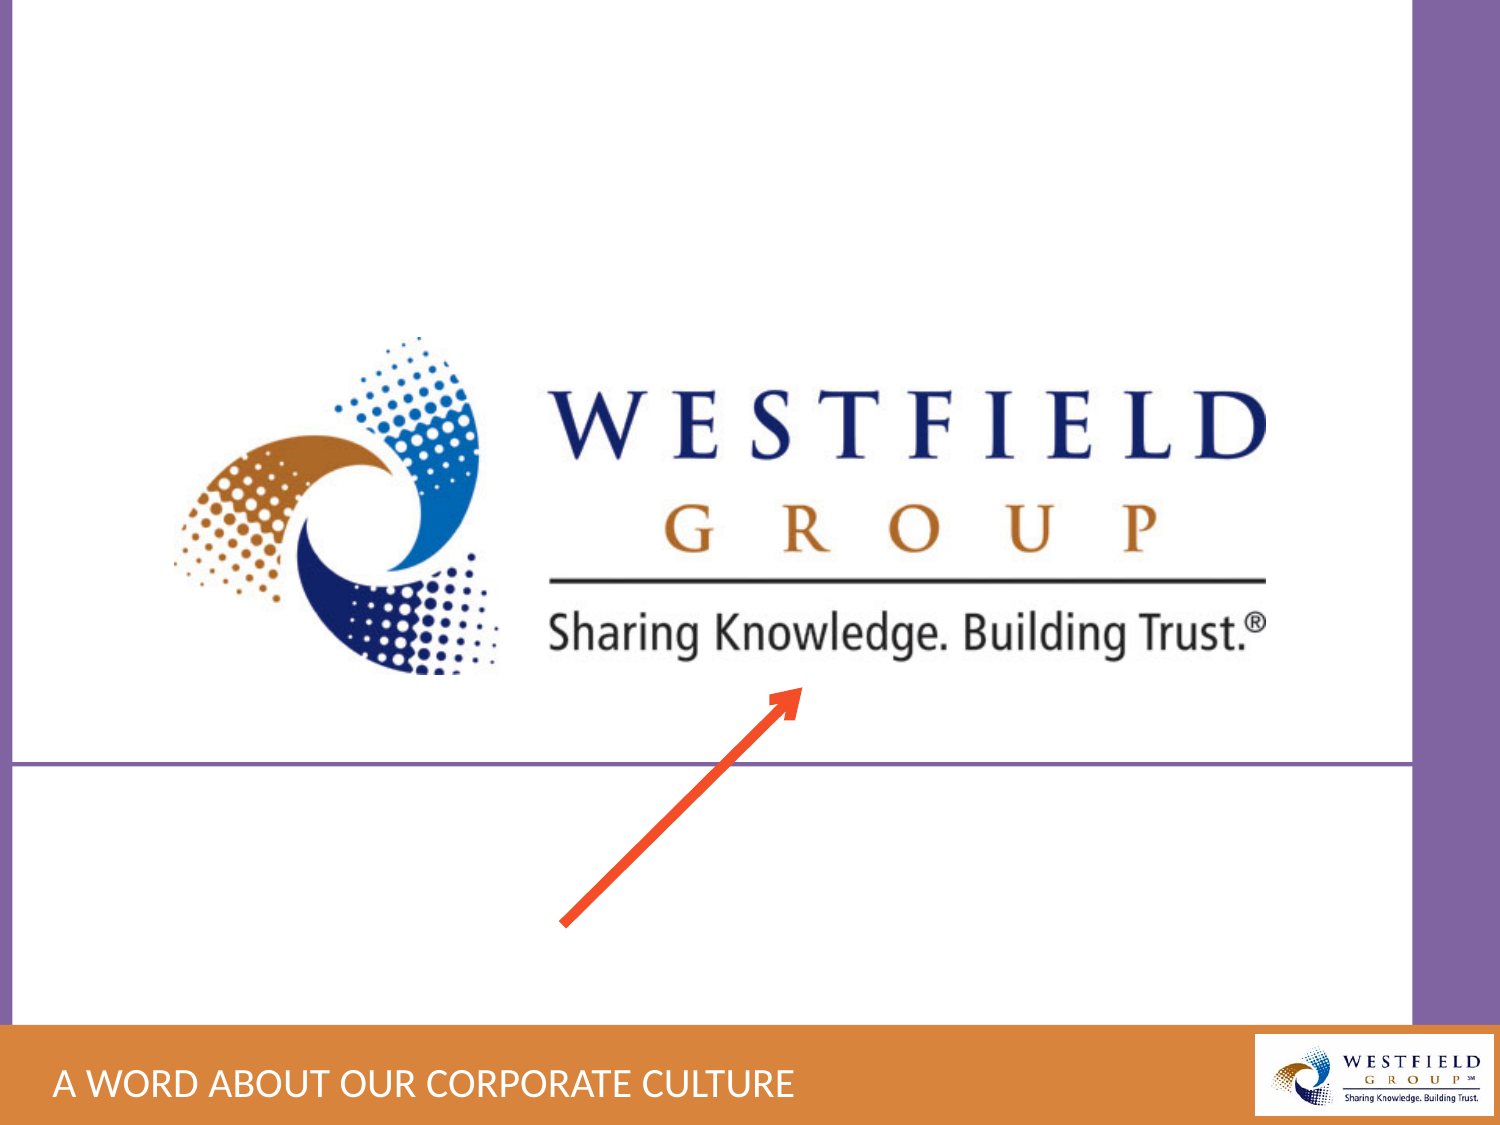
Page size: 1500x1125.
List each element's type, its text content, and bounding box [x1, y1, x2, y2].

picture [1255, 1034, 1494, 1116]
text_box [561, 687, 803, 926]
text_box A word about our corporate culture [37, 1037, 1225, 1125]
picture [174, 337, 1266, 676]
